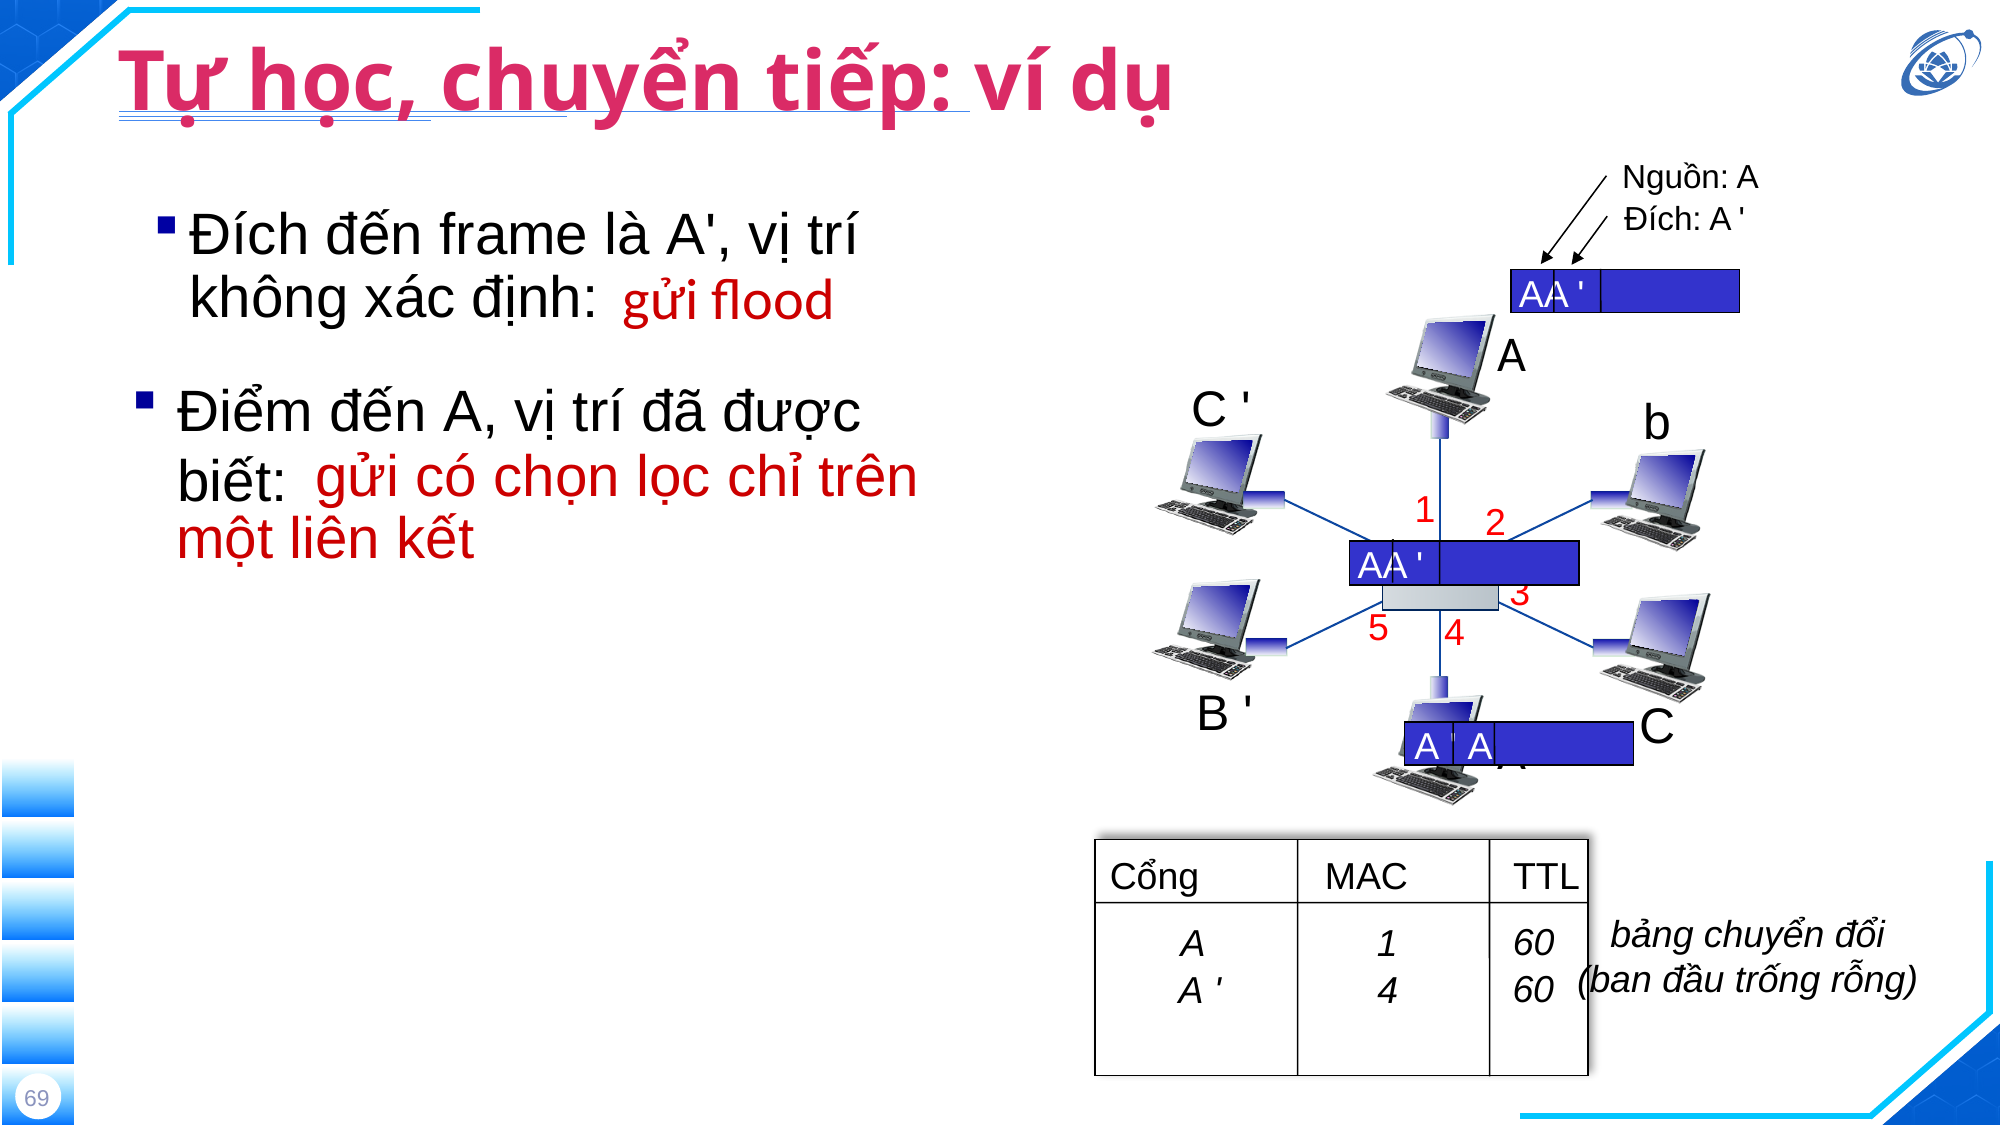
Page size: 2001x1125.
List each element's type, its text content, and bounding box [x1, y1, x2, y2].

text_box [1505, 262, 1740, 323]
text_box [1399, 714, 1634, 776]
title Tự học, chuyển tiếp: ví dụ [117, 28, 1863, 106]
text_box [1125, 309, 1713, 813]
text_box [1163, 957, 1570, 1020]
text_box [1540, 147, 1779, 265]
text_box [1164, 910, 1570, 957]
text_box gửi có chọn lọc chỉ trên một liên kết [105, 438, 953, 644]
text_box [1093, 839, 1597, 1077]
text_box bảng chuyển đổi (ban đầu trống rỗng) [1597, 903, 1933, 1008]
text_box Điểm đến A, vị trí đã được biết: [116, 365, 899, 438]
text_box gửi flood [581, 253, 881, 339]
slide_number 69 [0, 1073, 117, 1122]
text_box Đích đến frame là A', vị trí không xác định: [116, 197, 939, 353]
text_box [1344, 533, 1579, 595]
